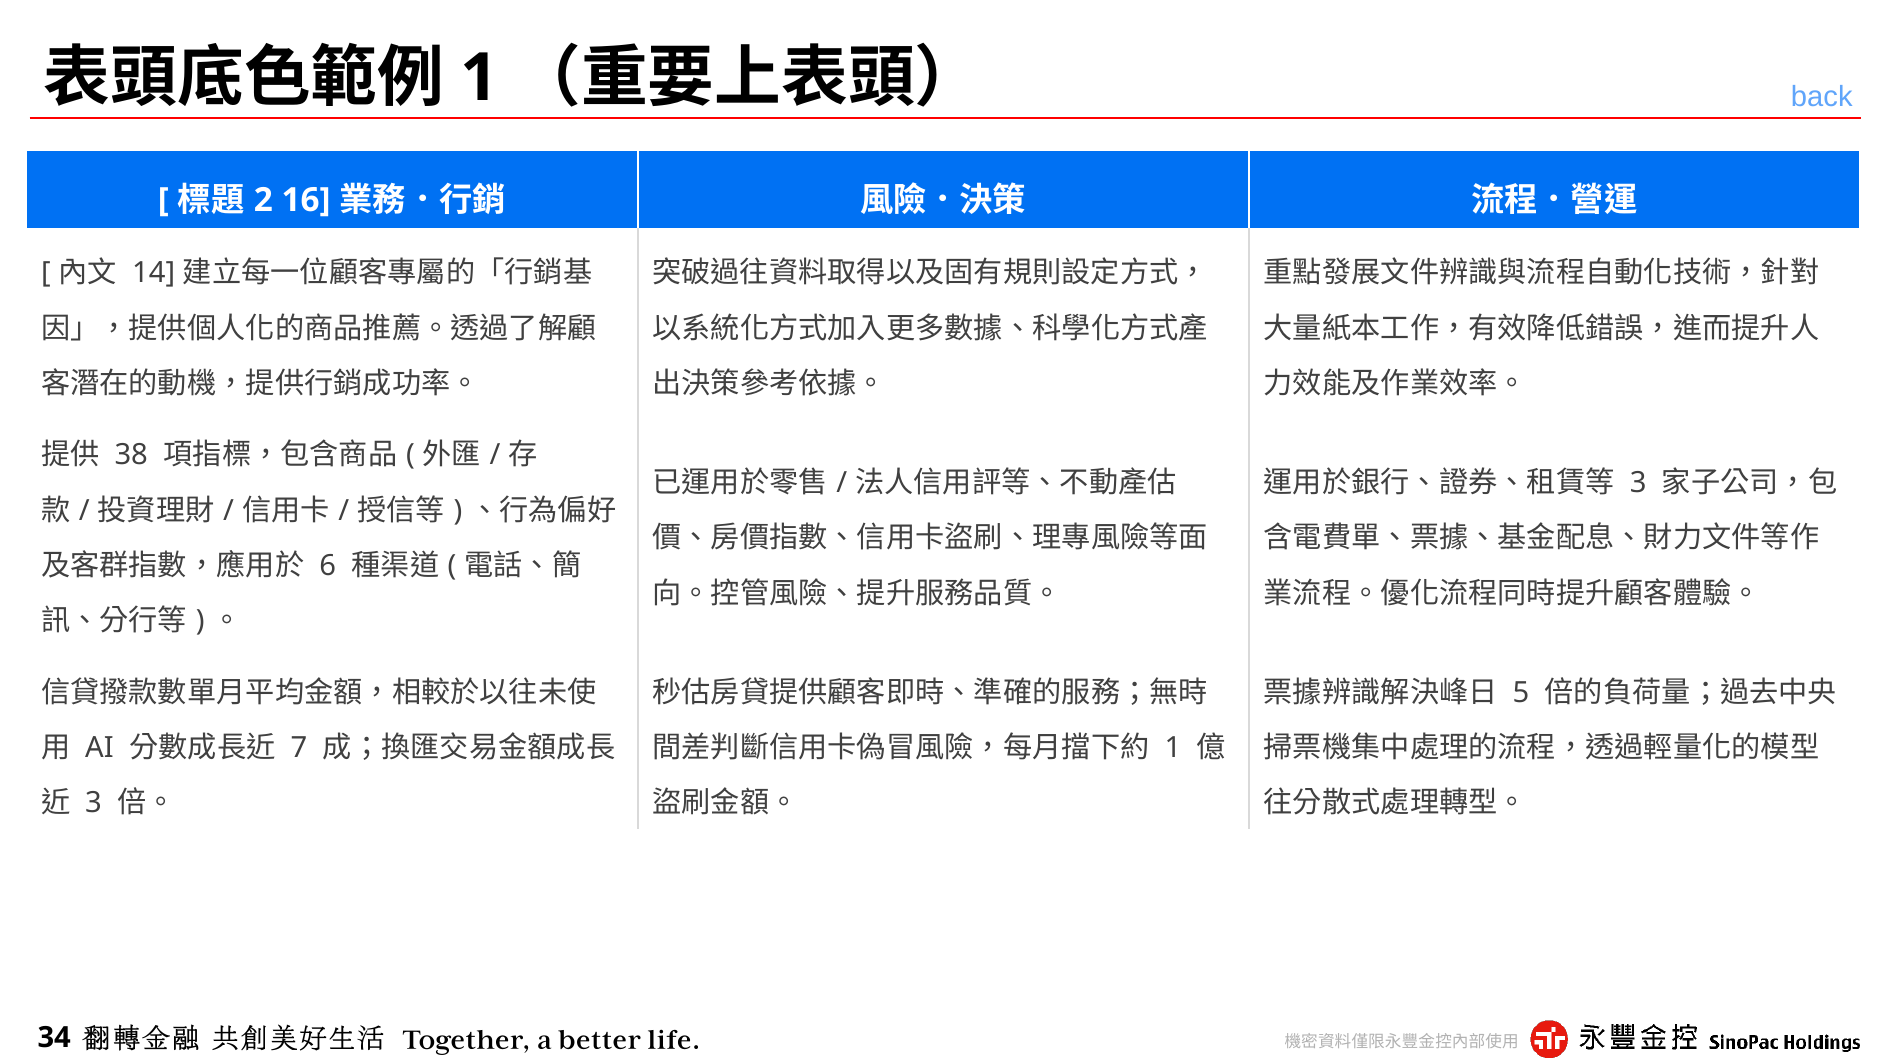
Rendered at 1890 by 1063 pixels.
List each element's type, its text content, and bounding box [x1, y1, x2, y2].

table_header 風險．決策 [639, 151, 1248, 228]
table_cell [內文 14]建立每一位顧客專屬的「行銷基因」，提供個人化的商品推薦。透過了解顧客潛在的動機，提供行銷成功率。 [26, 228, 637, 410]
picture [1529, 1019, 1861, 1059]
table_cell 票據辨識解決峰日 5 倍的負荷量；過去中央掃票機集中處理的流程，透過輕量化的模型往分散式處理轉型。 [1250, 647, 1860, 829]
text_box back [1768, 70, 1875, 121]
table_cell 已運用於零售/法人信用評等、不動產估價、房價指數、信用卡盜刷、理專風險等面向。控管風險、提升服務品質。 [639, 410, 1248, 647]
table_header 流程．營運 [1250, 151, 1859, 228]
picture [28, 981, 752, 1063]
table_header [標題2 16]業務．行銷 [27, 151, 637, 228]
table_cell 信貸撥款數單月平均金額，相較於以往未使用 AI 分數成長近 7 成；換匯交易金額成長近 3 倍。 [26, 647, 637, 829]
table_cell 提供 38 項指標，包含商品(外匯/存款/投資理財/信用卡/授信等)、行為偏好及客群指數，應用於 6 種渠道(電話、簡訊、分行等)。 [26, 410, 637, 647]
table_cell 突破過往資料取得以及固有規則設定方式，以系統化方式加入更多數據、科學化方式產出決策參考依據。 [639, 228, 1248, 410]
title 表頭底色範例1（重要上表頭） [29, 29, 1861, 118]
table_cell 運用於銀行、證券、租賃等 3 家子公司，包含電費單、票據、基金配息、財力文件等作業流程。優化流程同時提升顧客體驗。 [1250, 410, 1860, 647]
table_cell 秒估房貸提供顧客即時、準確的服務；無時間差判斷信用卡偽冒風險，每月擋下約 1 億盜刷金額。 [639, 647, 1248, 829]
table_cell 重點發展文件辨識與流程自動化技術，針對大量紙本工作，有效降低錯誤，進而提升人力效能及作業效率。 [1250, 228, 1860, 410]
